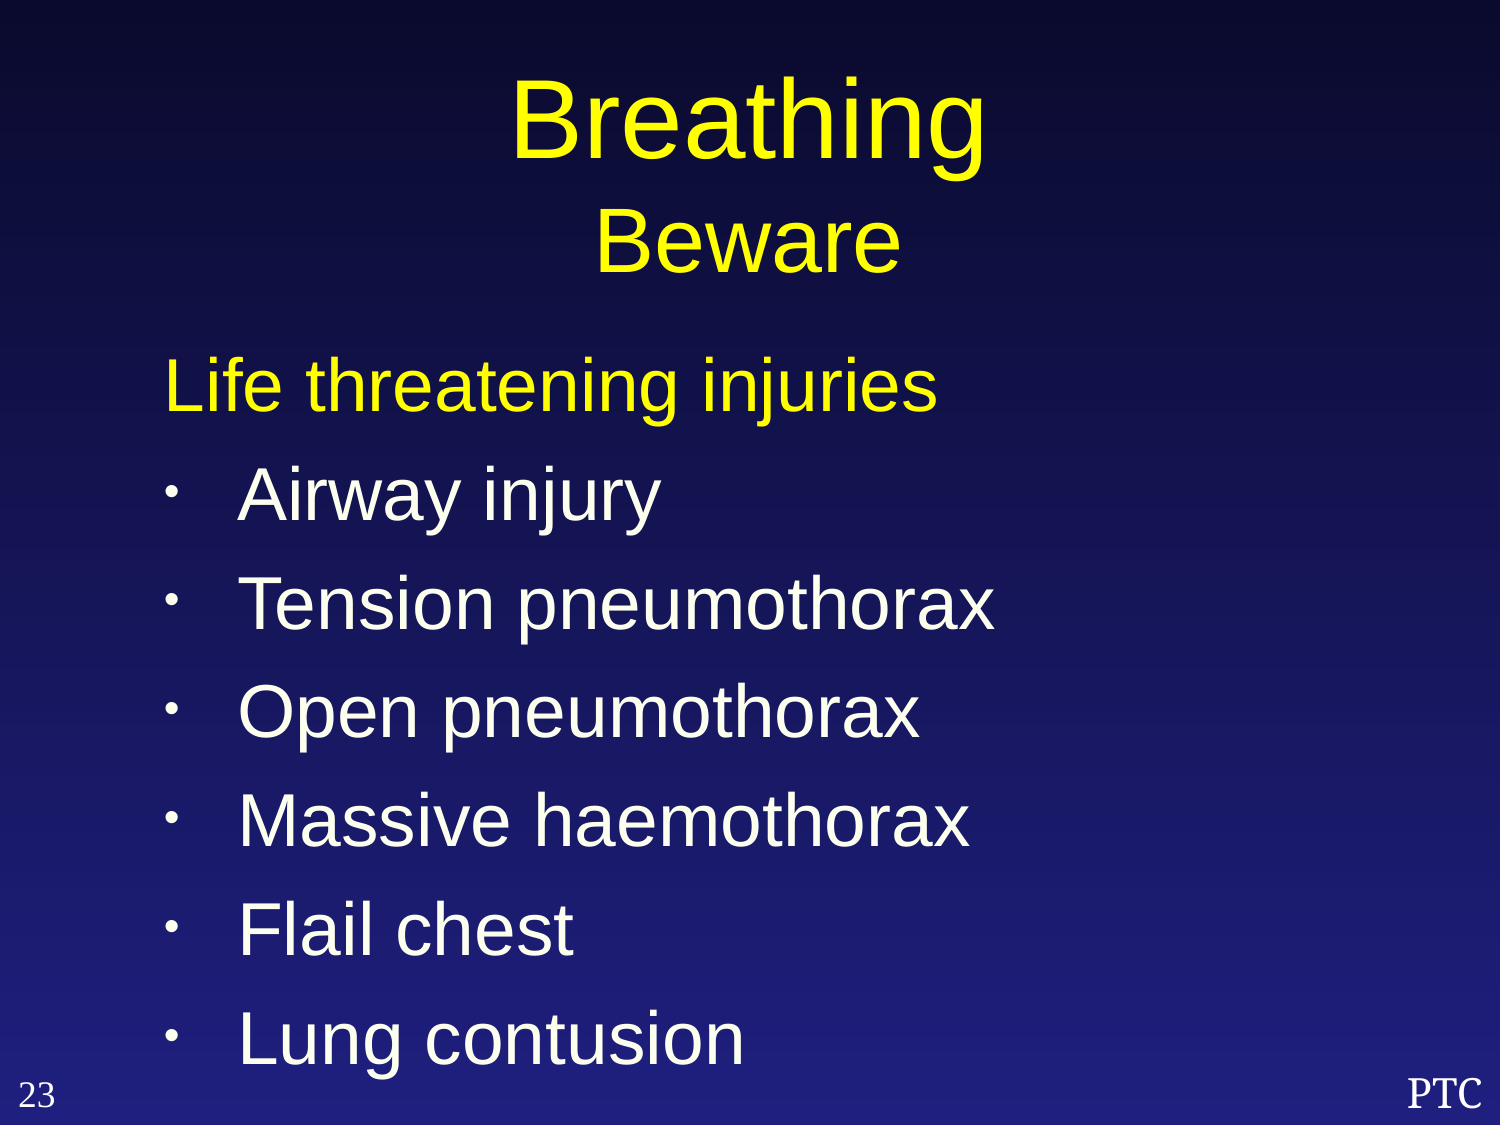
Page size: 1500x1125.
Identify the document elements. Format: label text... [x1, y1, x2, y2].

text_box 23 [3, 1061, 71, 1123]
text_box Breathing Beware [111, 75, 1387, 263]
text_box Life threatening injuries Airway injury Tension pneumothorax Open pneumothorax Massive haemothorax Flail chest Lung contusion [148, 329, 1388, 942]
